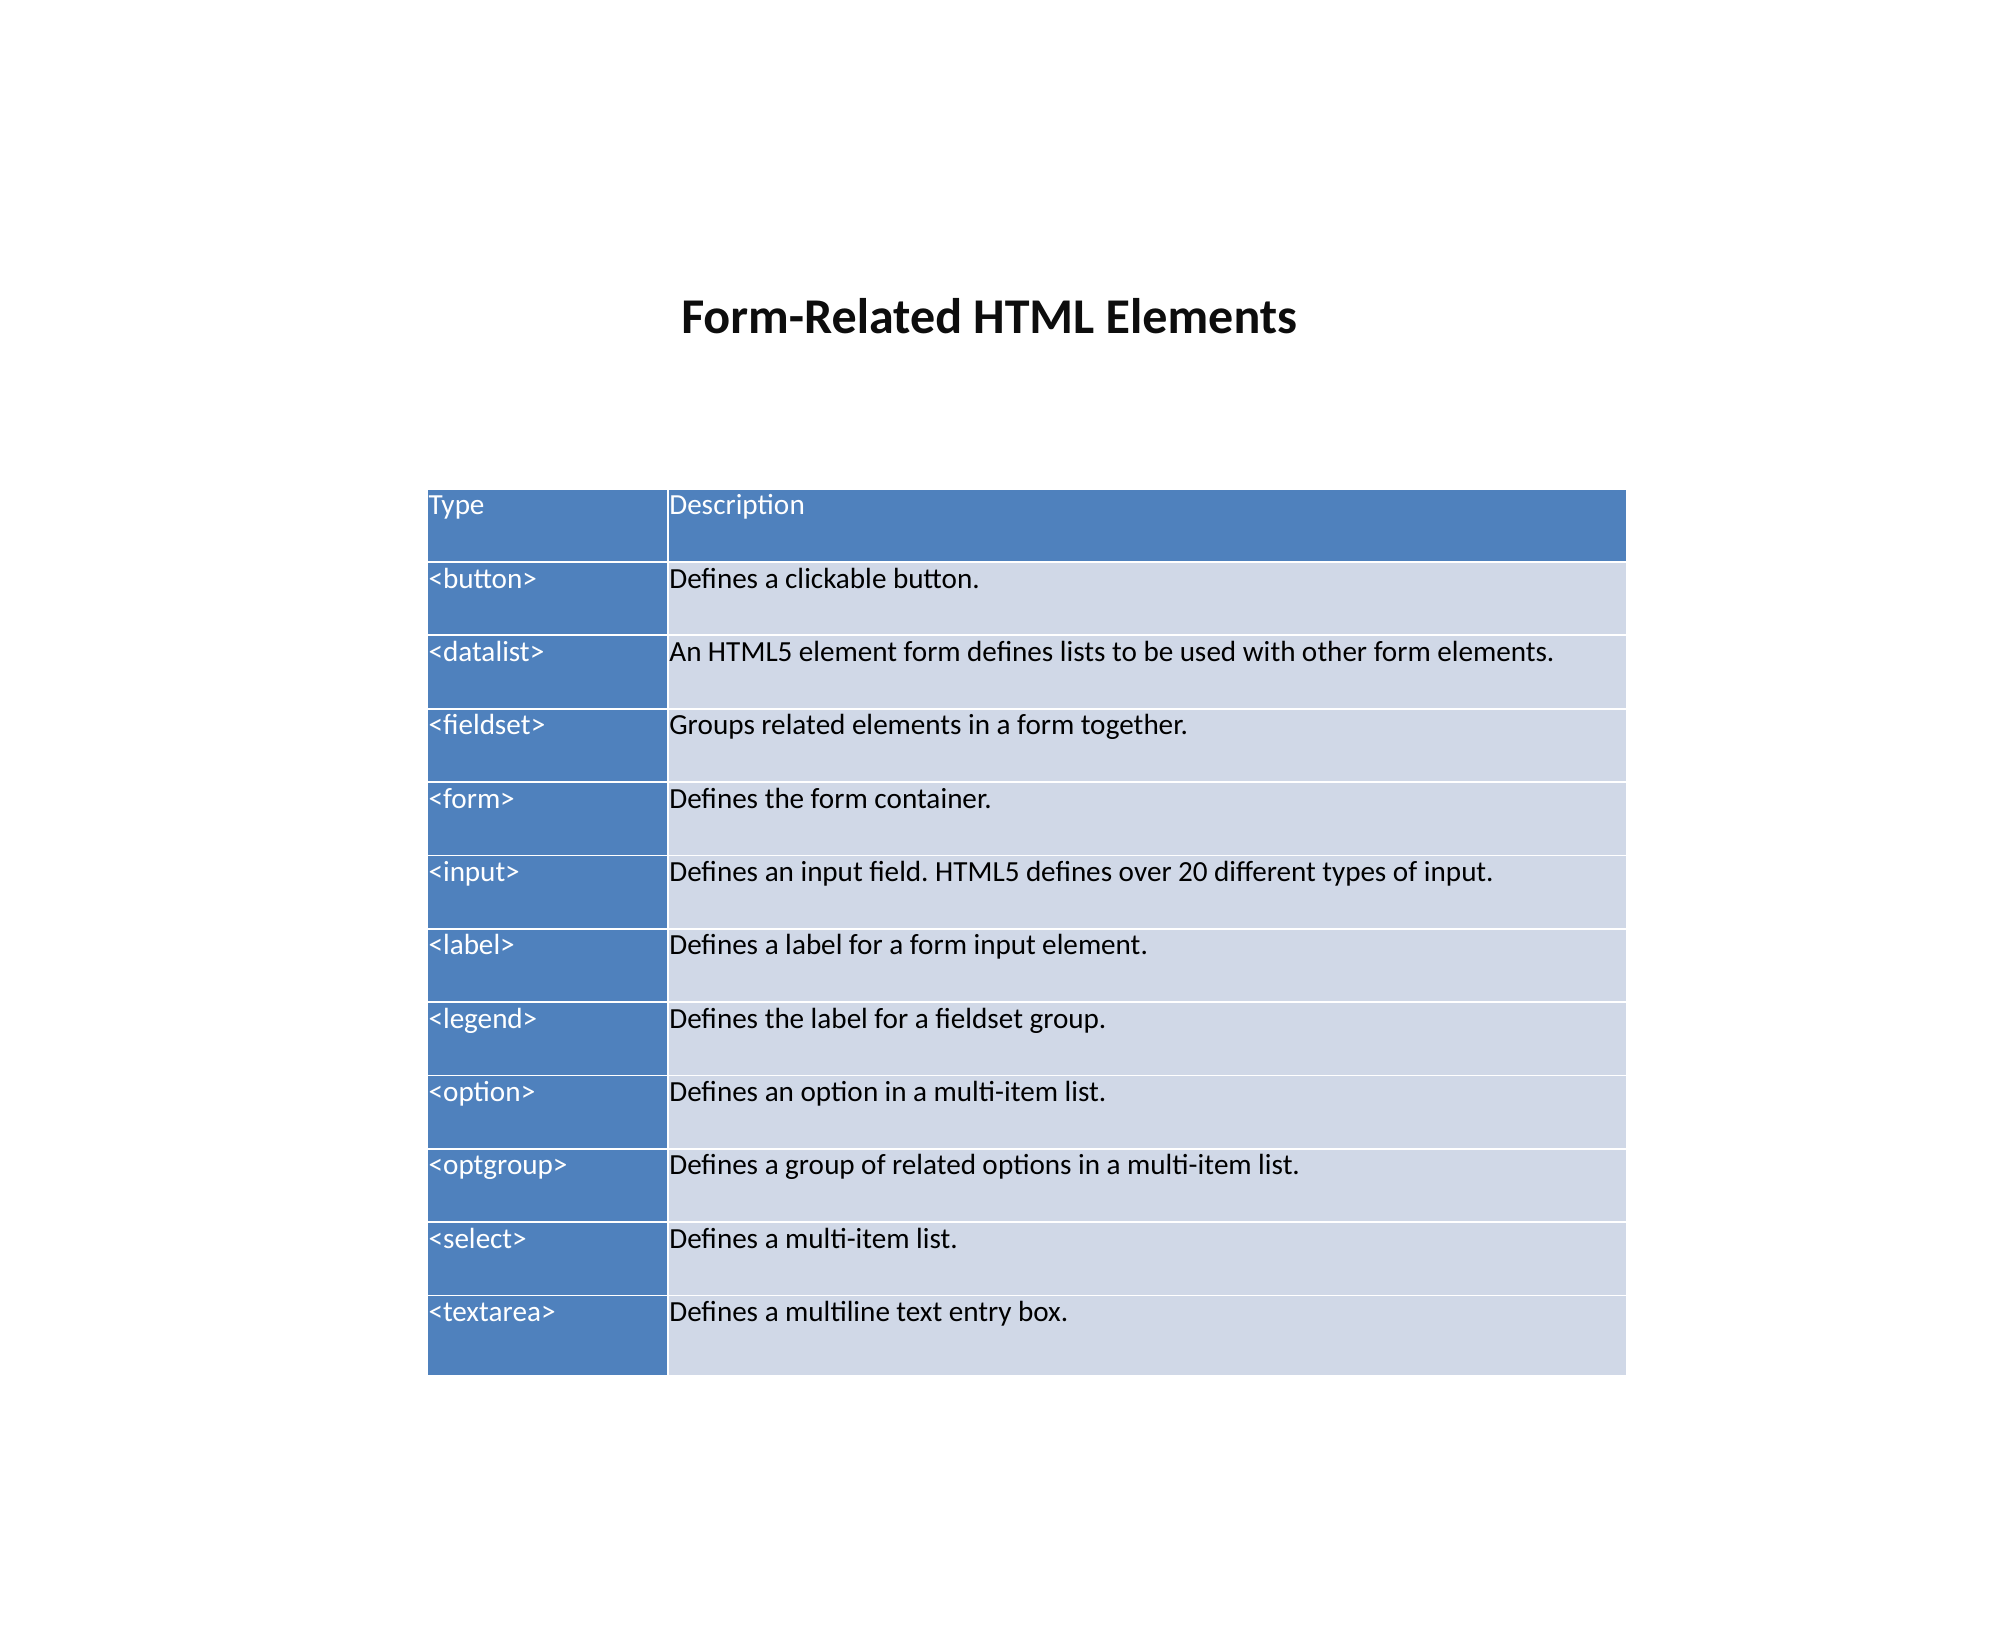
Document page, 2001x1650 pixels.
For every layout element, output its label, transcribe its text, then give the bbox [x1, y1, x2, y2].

table_cell <datalist> [428, 636, 667, 708]
table_cell <button> [428, 563, 667, 634]
table_cell An HTML5 element form defines lists to be used with other form elements. [669, 636, 1626, 708]
table_cell <textarea> [428, 1296, 667, 1375]
table_cell <option> [428, 1076, 667, 1148]
table_header Type [428, 490, 667, 561]
table_cell <select> [428, 1223, 667, 1295]
table_cell <optgroup> [428, 1150, 667, 1221]
table_cell <label> [428, 930, 667, 1001]
table_cell <legend> [428, 1003, 667, 1075]
table_cell <form> [428, 783, 667, 855]
table_cell Defines a group of related options in a multi-item list. [669, 1150, 1626, 1221]
table_cell Defines a multi-item list. [669, 1223, 1626, 1295]
table_cell Defines an option in a multi-item list. [669, 1076, 1626, 1148]
table_cell Defines a multiline text entry box. [669, 1296, 1626, 1375]
table_cell Defines an input field. HTML5 defines over 20 different types of input. [669, 856, 1626, 928]
table_cell Defines a clickable button. [669, 563, 1626, 634]
title Form-Related HTML Elements [681, 283, 2000, 452]
table_cell Defines the form container. [669, 783, 1626, 855]
table_cell Groups related elements in a form together. [669, 710, 1626, 781]
table_cell Defines the label for a fieldset group. [669, 1003, 1626, 1075]
table_cell <input> [428, 856, 667, 928]
table_header Description [669, 490, 1626, 561]
table_cell <fieldset> [428, 710, 667, 781]
table_cell Defines a label for a form input element. [669, 930, 1626, 1001]
